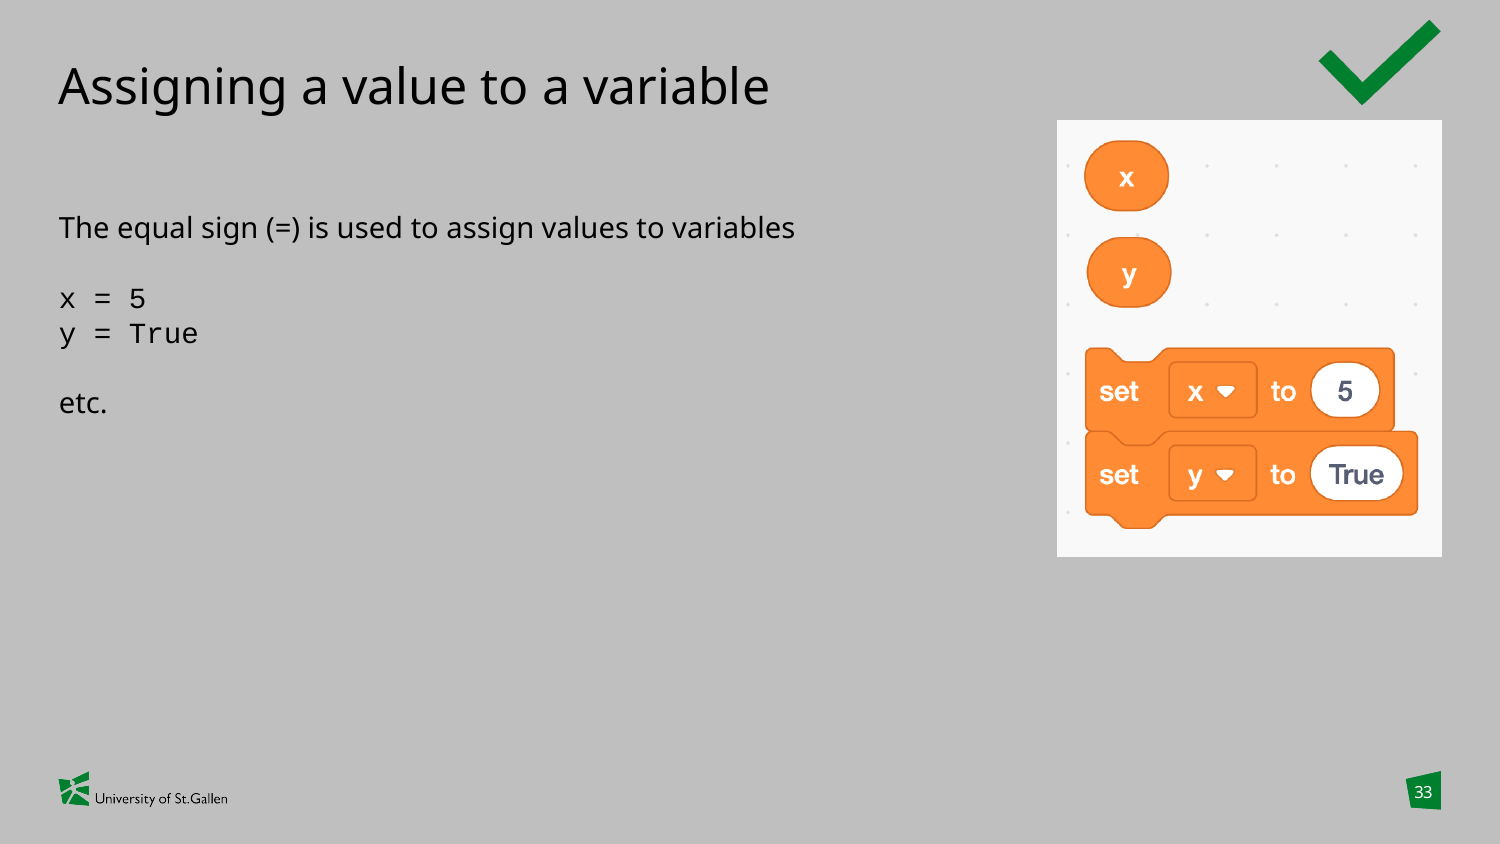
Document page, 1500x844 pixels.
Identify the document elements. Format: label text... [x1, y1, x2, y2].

picture [1057, 0, 1442, 557]
picture [58, 771, 227, 807]
title Assigning a value to a variable [58, 61, 1317, 162]
slide_number 33 [1405, 782, 1442, 827]
list The equal sign (=) is used to assign values to variables x = 5 y = True etc. [58, 209, 1442, 735]
